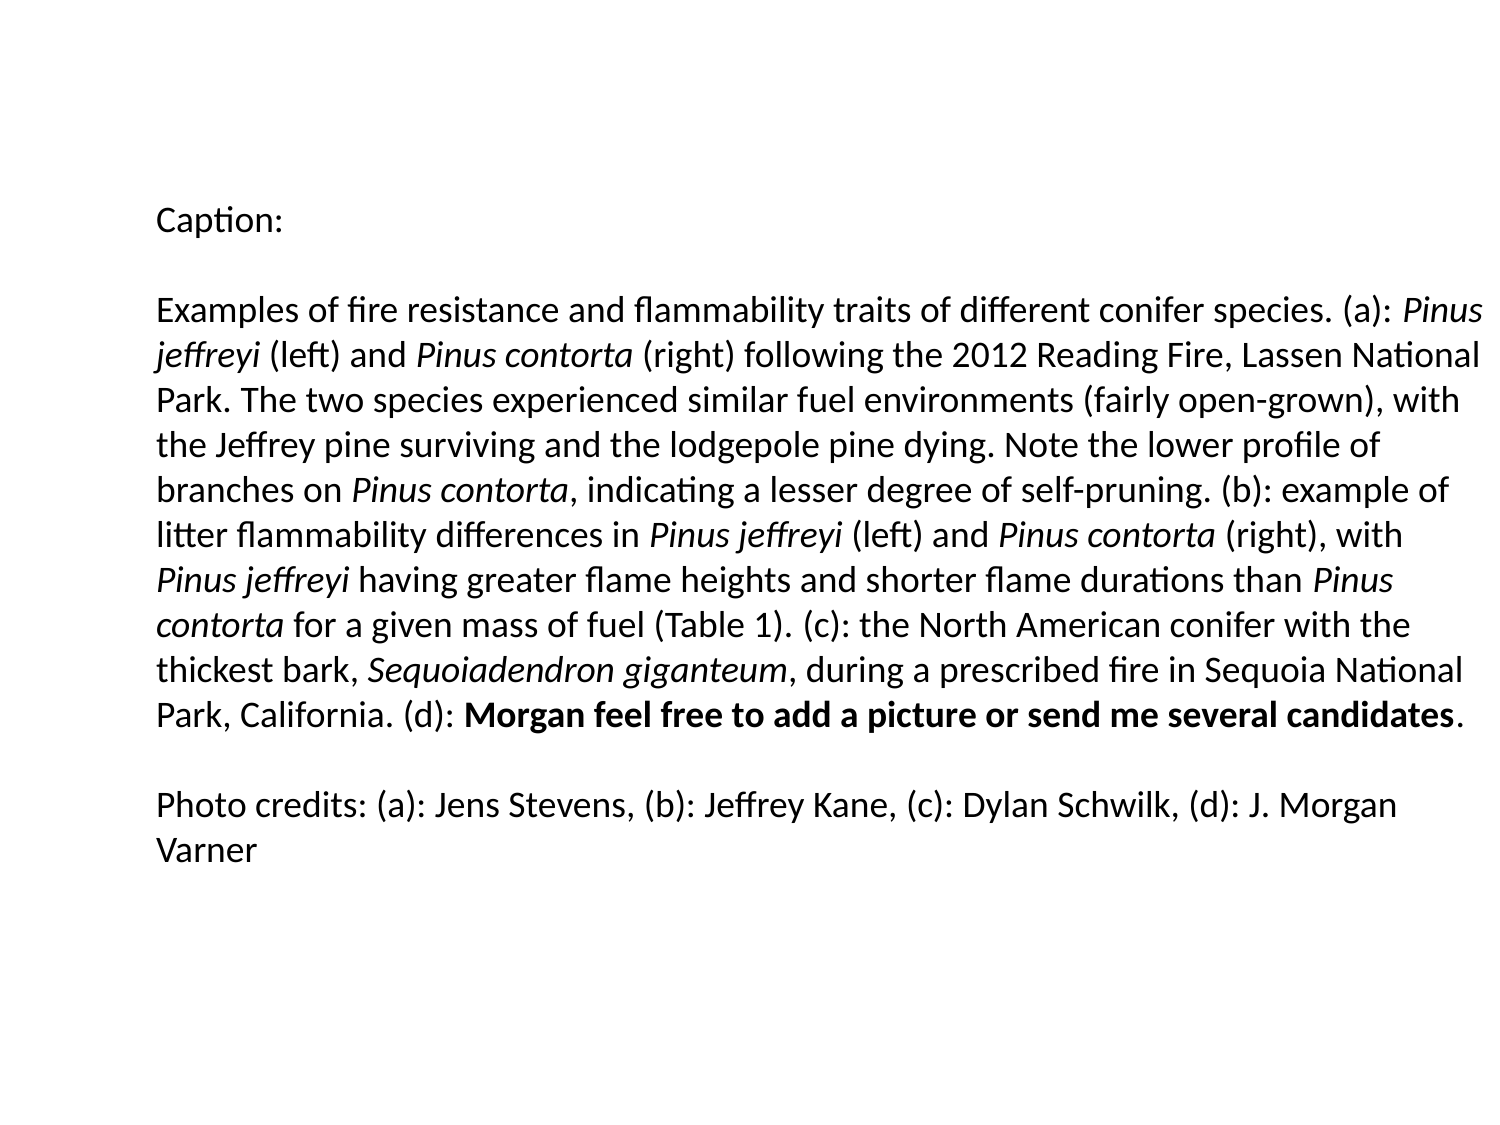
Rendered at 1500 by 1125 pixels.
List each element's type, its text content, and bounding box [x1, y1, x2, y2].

text_box Caption: Examples of fire resistance and flammability traits of different conifer species. (a): Pinus jeffreyi (left) and Pinus contorta (right) following the 2012 Reading Fire, Lassen National Park. The two species experienced similar fuel environments (fairly open-grown), with the Jeffrey pine surviving and the lodgepole pine dying. Note the lower profile of branches on Pinus contorta, indicating a lesser degree of self-pruning. (b): example of litter flammability differences in Pinus jeffreyi (left) and Pinus contorta (right), with Pinus jeffreyi having greater flame heights and shorter flame durations than Pinus contorta for a given mass of fuel (Table 1). (c): the North American conifer with the thickest bark, Sequoiadendron giganteum, during a prescribed fire in Sequoia National Park, California. (d): Morgan feel free to add a picture or send me several candidates. Photo credits: (a): Jens Stevens, (b): Jeffrey Kane, (c): Dylan Schwilk, (d): J. Morgan Varner [141, 187, 1500, 878]
